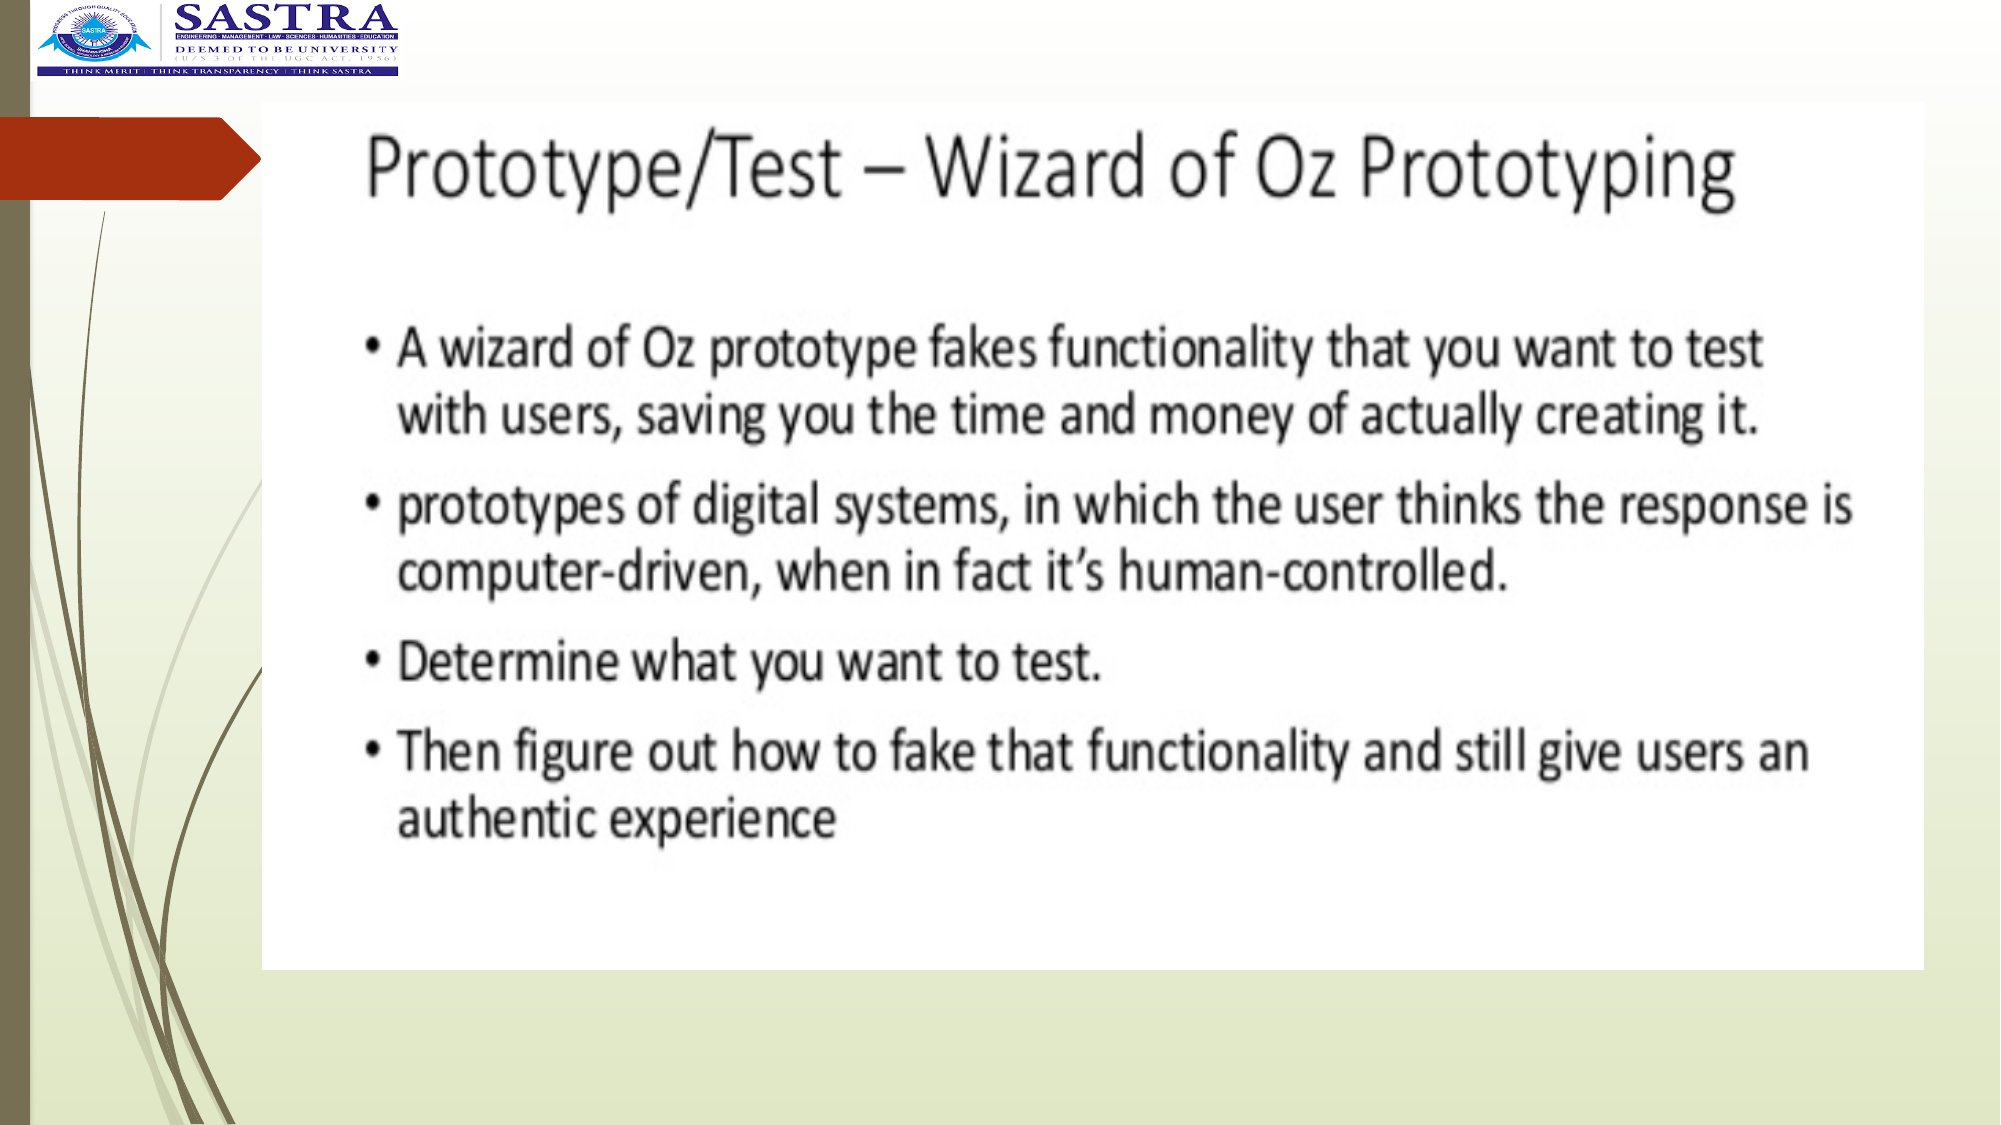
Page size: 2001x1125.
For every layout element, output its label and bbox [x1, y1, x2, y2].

picture [31, 0, 404, 81]
picture [261, 102, 1925, 970]
